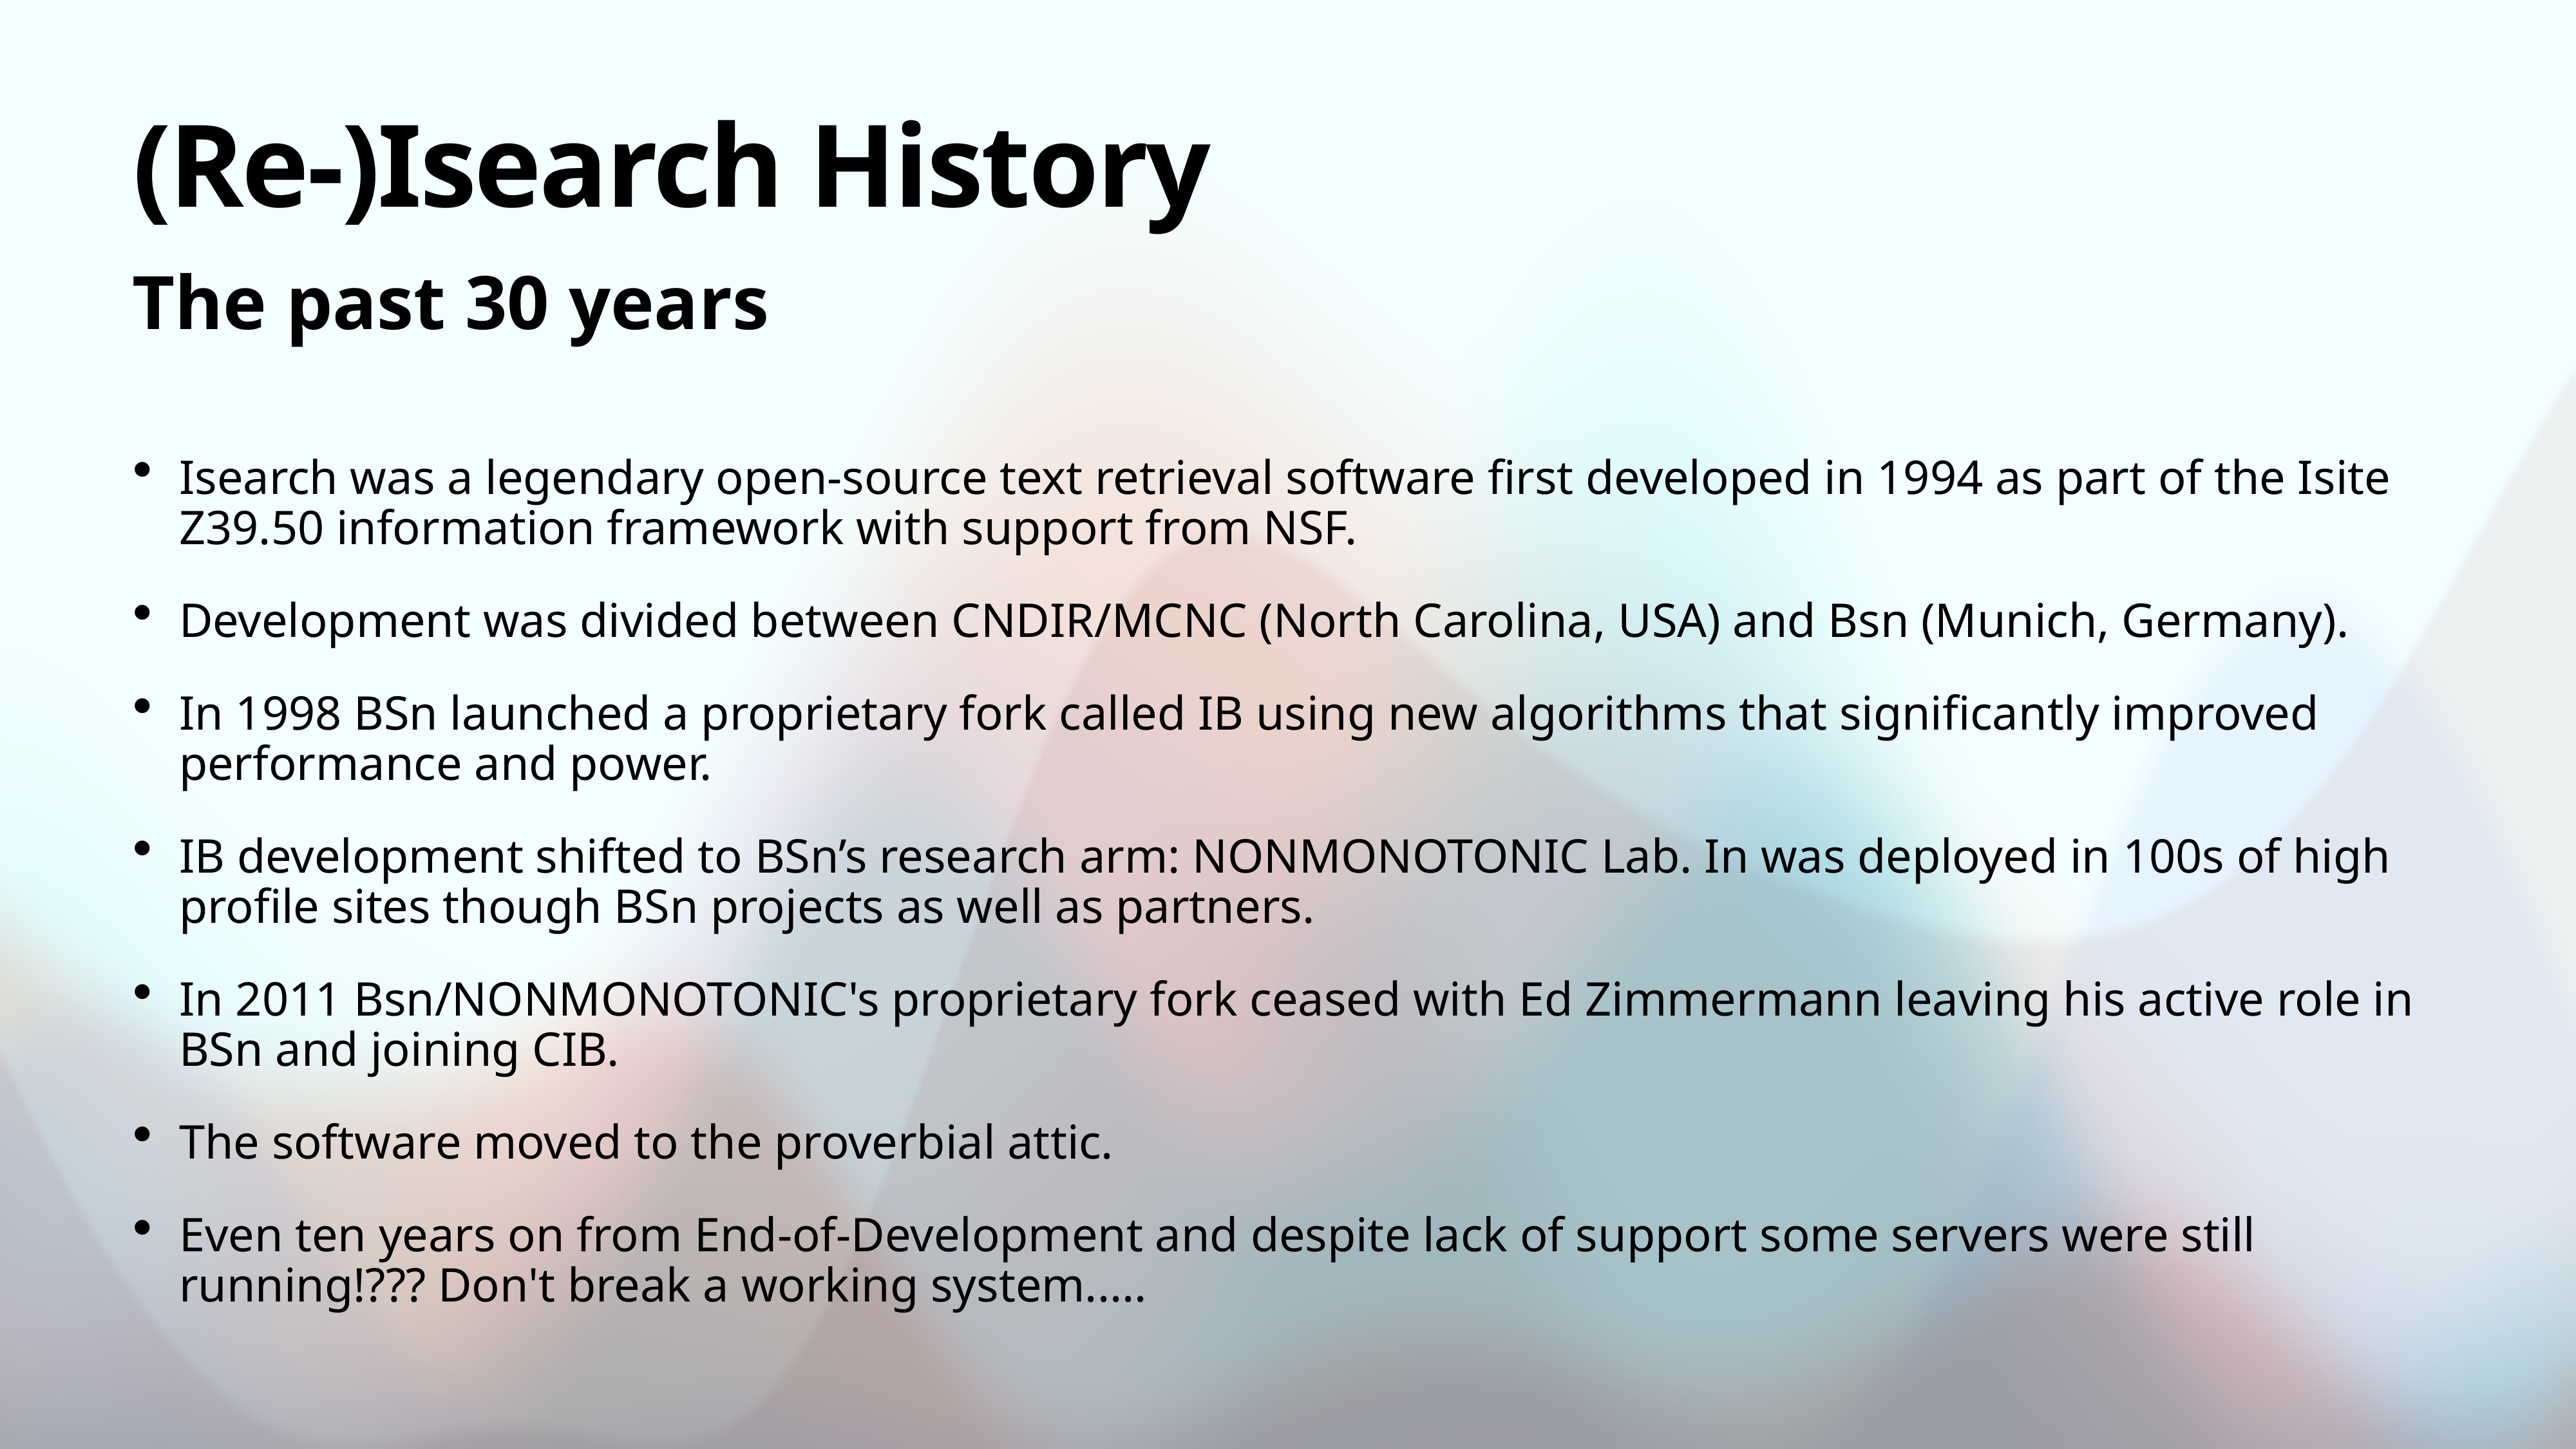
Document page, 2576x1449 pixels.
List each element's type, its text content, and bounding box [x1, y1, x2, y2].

picture [0, 0, 2576, 1449]
title (Re-)Isearch History [127, 113, 2449, 250]
list The past 30 years [127, 250, 2449, 350]
list Isearch was a legendary open-source text retrieval software first developed in 1994 as part of the Isite Z39.50 information framework with support from NSF. Development was divided between CNDIR/MCNC (North Carolina, USA) and Bsn (Munich, Germany). In 1998 BSn launched a proprietary fork called IB using new algorithms that significantly improved performance and power. IB development shifted to BSn’s research arm: NONMONOTONIC Lab. In was deployed in 100s of high profile sites though BSn projects as well as partners. In 2011 Bsn/NONMONOTONIC's proprietary fork ceased with Ed Zimmermann leaving his active role in BSn and joining CIB. The software moved to the proverbial attic. Even ten years on from End-of-Development and despite lack of support some servers were still running!??? Don't break a working system..... [127, 448, 2449, 1321]
